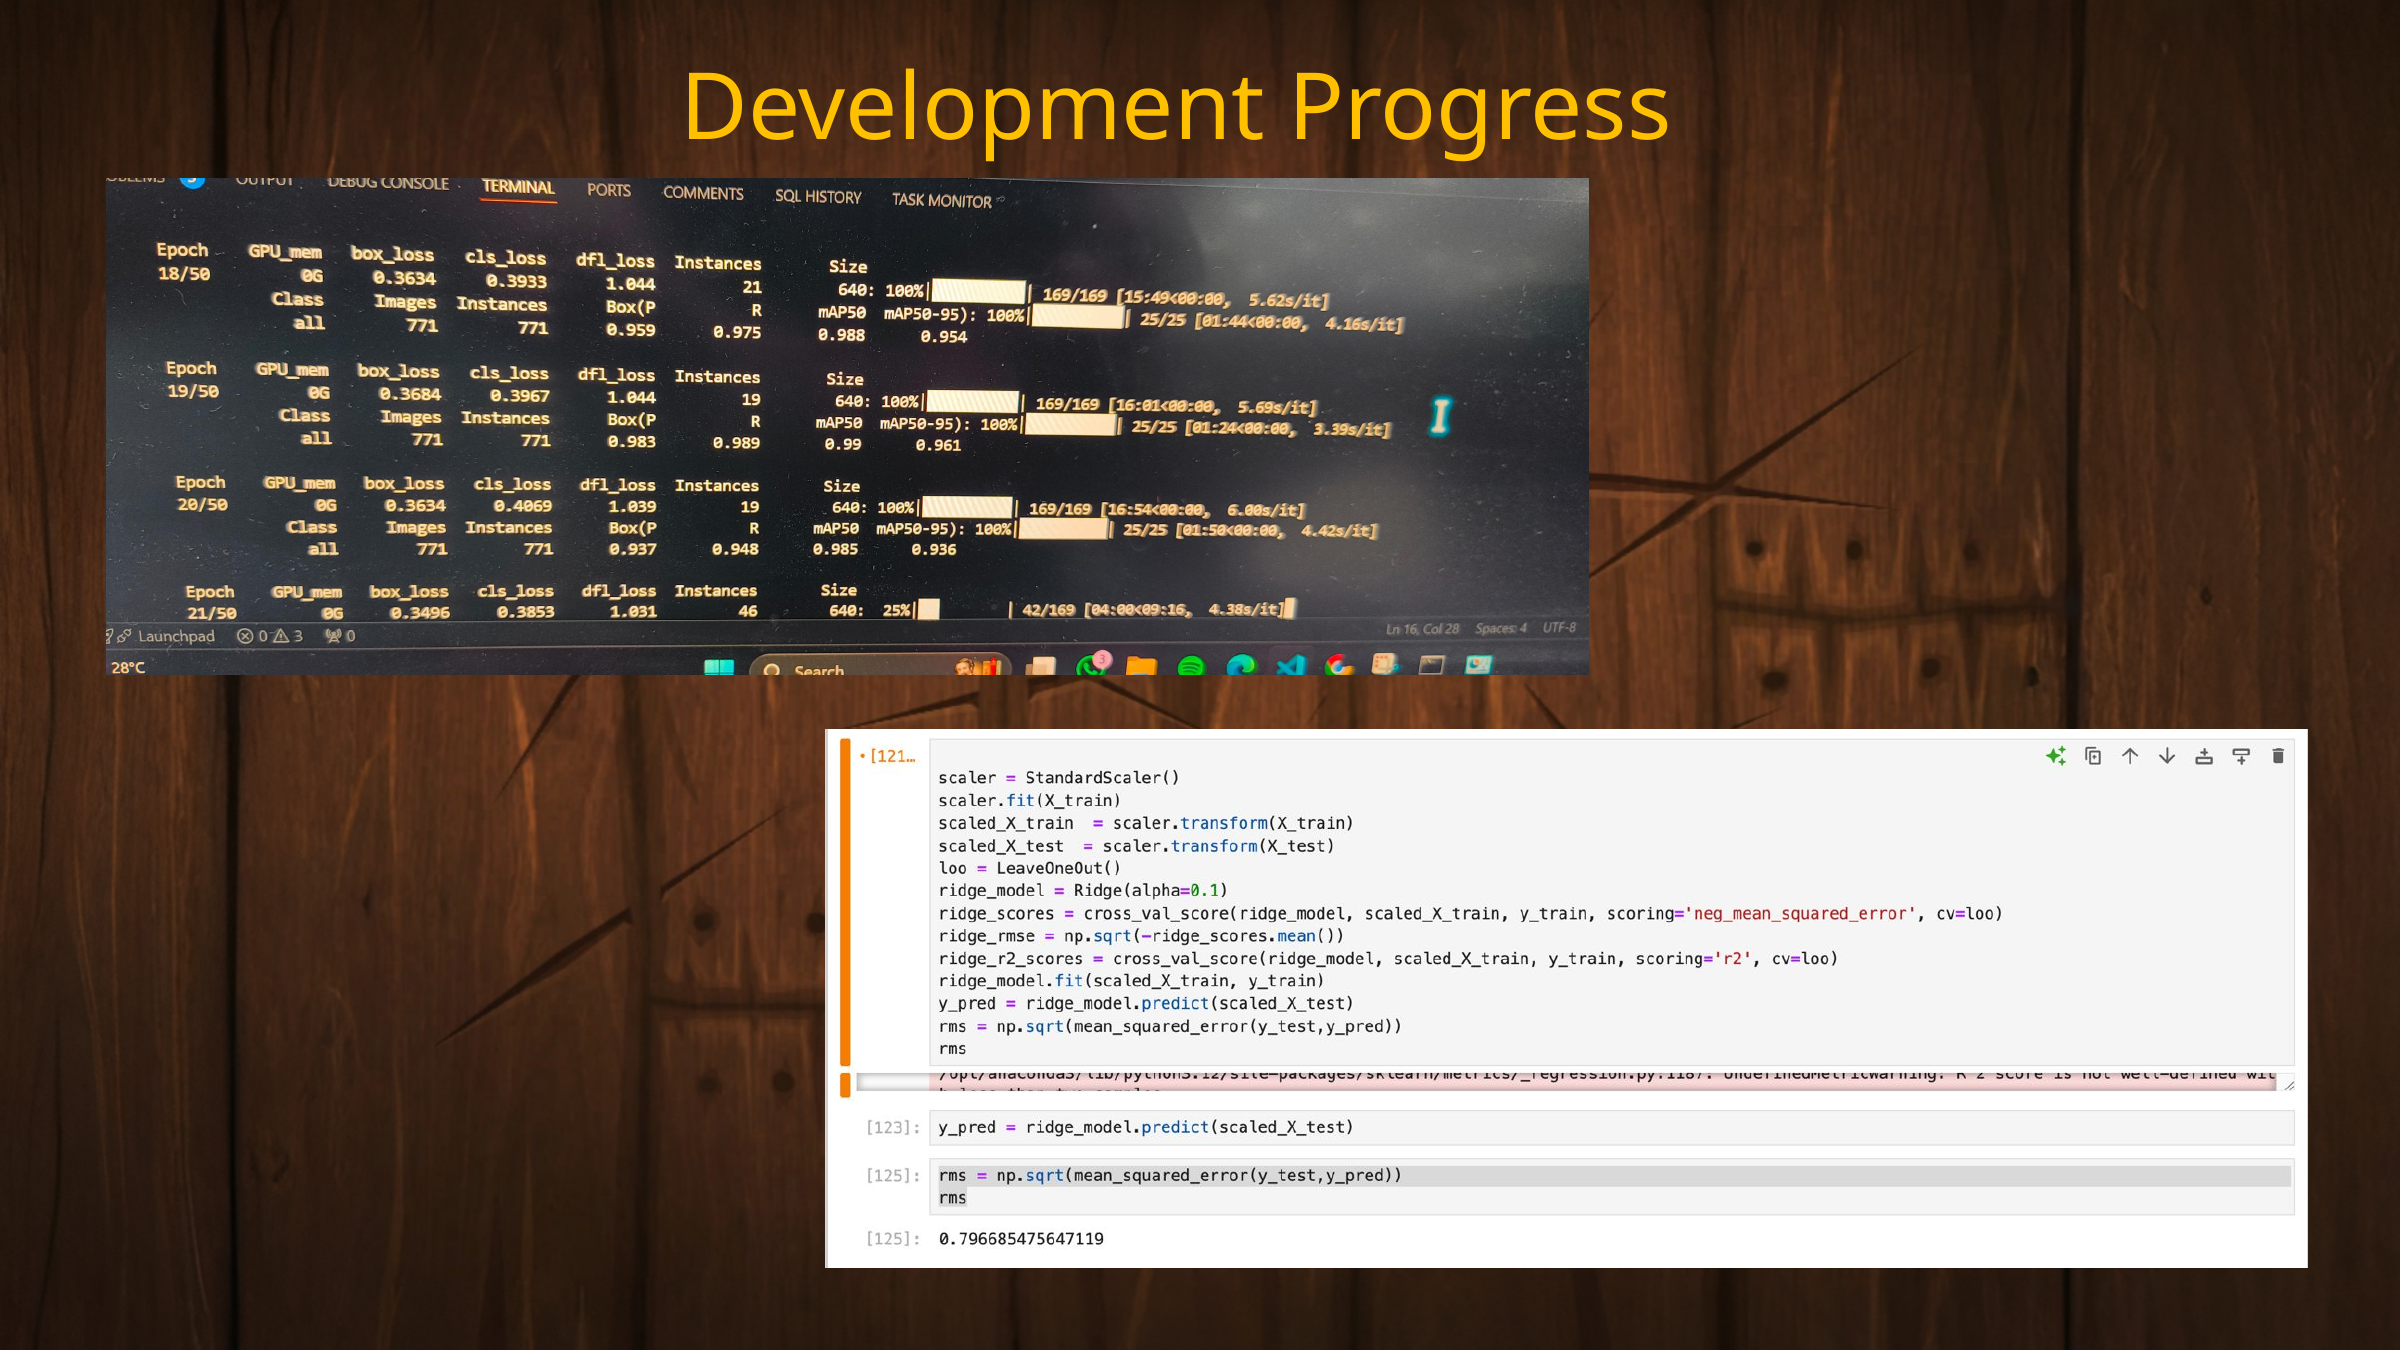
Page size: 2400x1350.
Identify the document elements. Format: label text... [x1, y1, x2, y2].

picture [0, 0, 2400, 1350]
text_box Development Progress [680, 42, 1720, 159]
